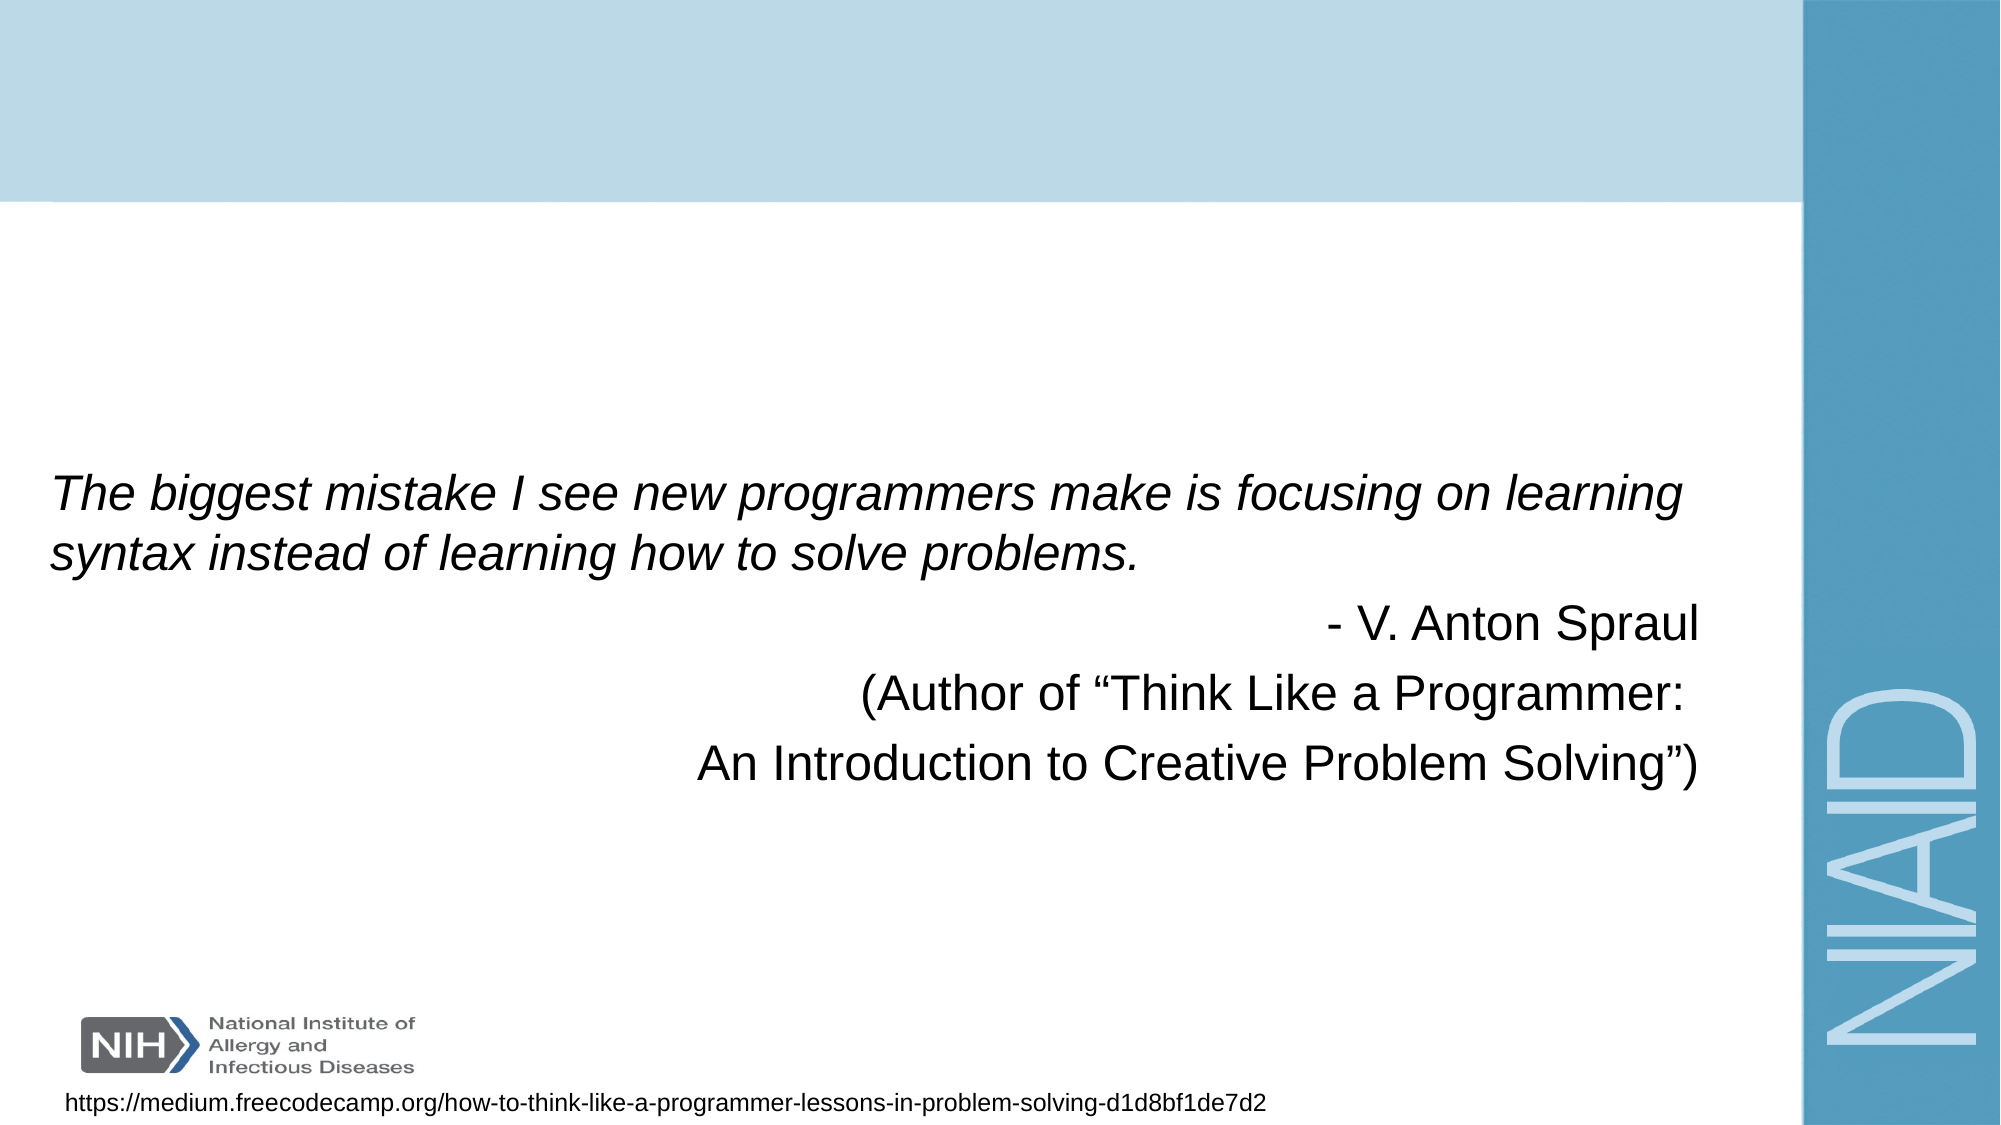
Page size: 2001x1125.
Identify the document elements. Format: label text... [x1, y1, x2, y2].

list The biggest mistake I see new programmers make is focusing on learning syntax instead of learning how to solve problems. - V. Anton Spraul (Author of “Think Like a Programmer: An Introduction to Creative Problem Solving”) [50, 250, 1700, 975]
text_box https://medium.freecodecamp.org/how-to-think-like-a-programmer-lessons-in-problem-solving-d1d8bf1de7d2 [49, 1079, 1391, 1125]
picture [0, 0, 2000, 1125]
